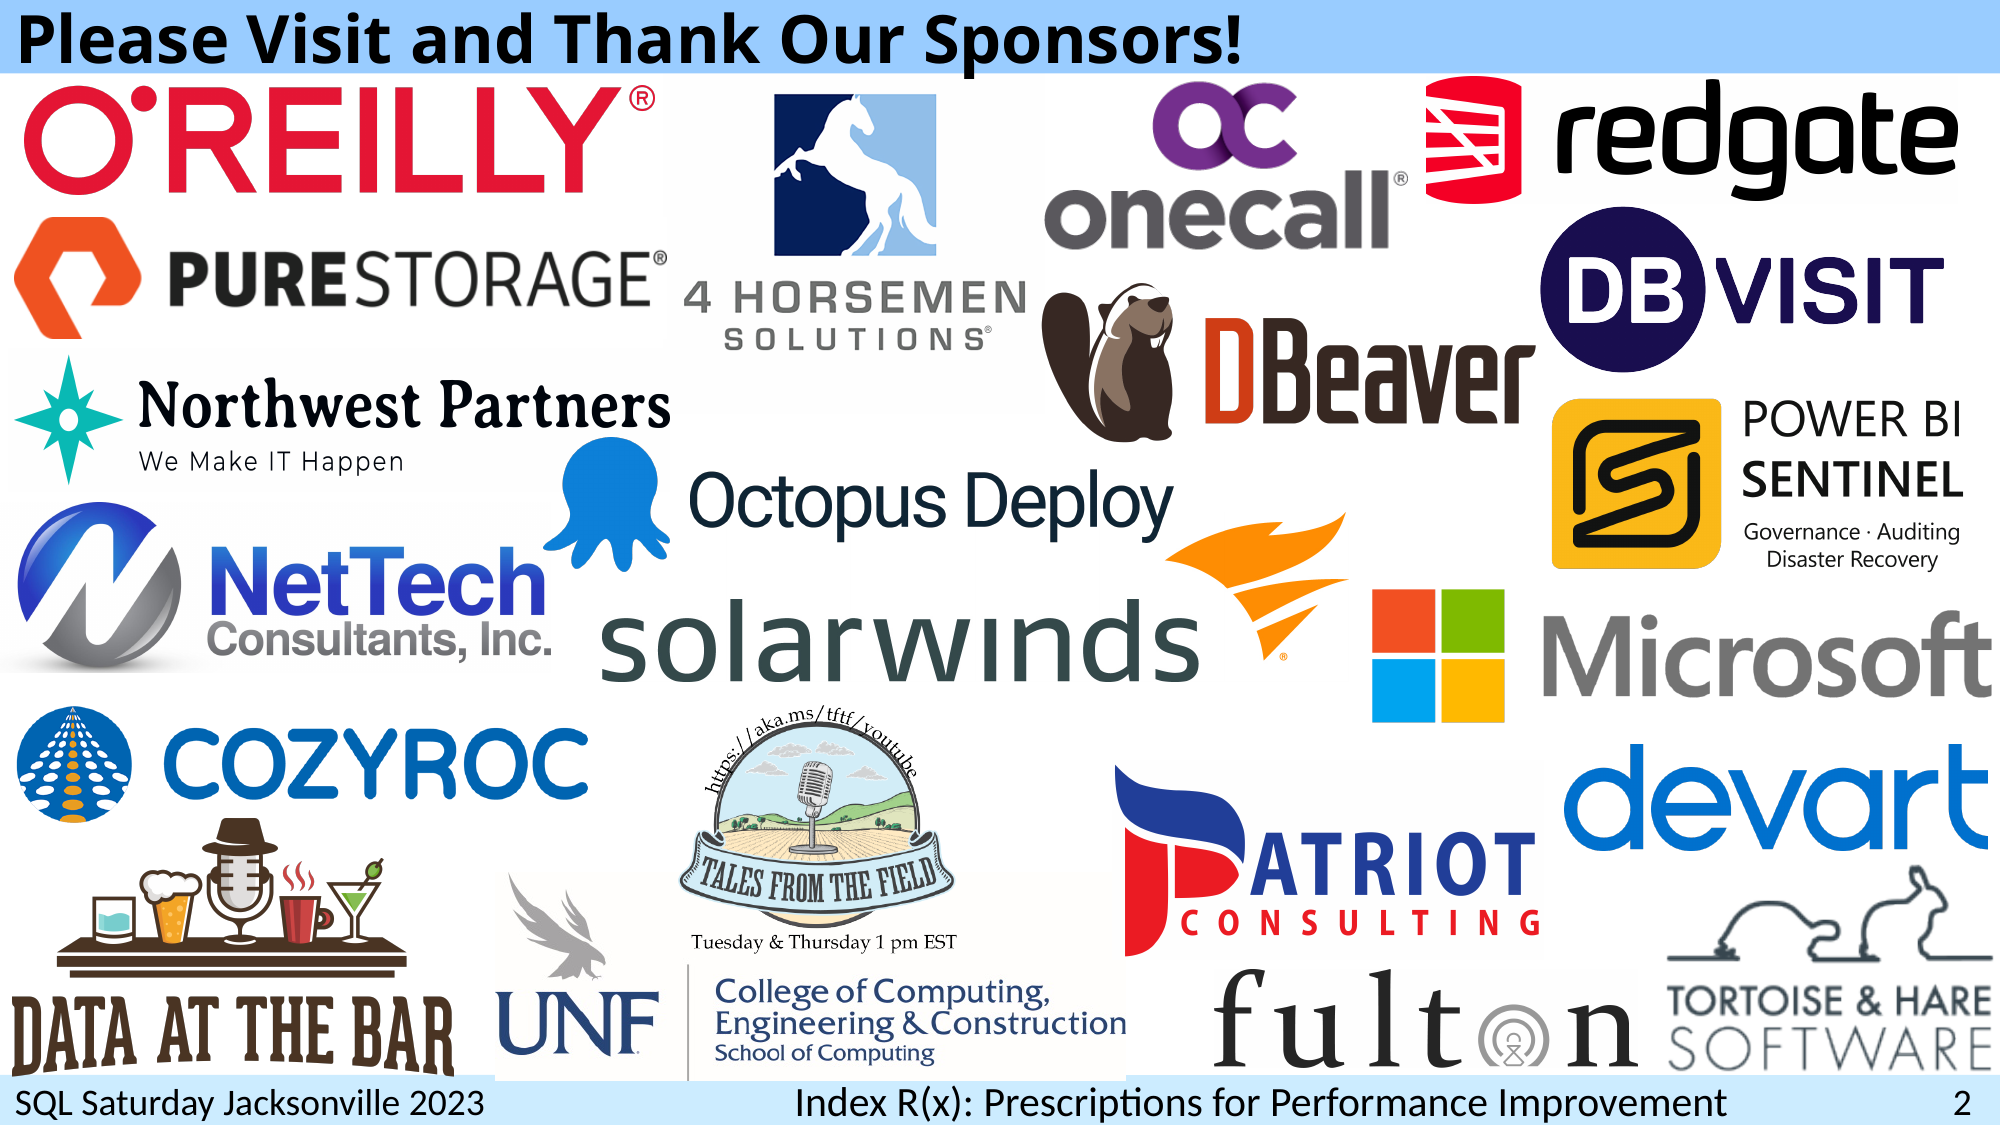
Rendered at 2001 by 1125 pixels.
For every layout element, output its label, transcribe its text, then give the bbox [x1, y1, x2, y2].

picture [6, 695, 596, 1077]
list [678, 704, 957, 954]
title Please Visit and Thank Our Sponsors! [0, 0, 2000, 74]
picture [1214, 969, 1638, 1068]
picture [0, 32, 2000, 851]
picture [1661, 863, 1998, 1074]
picture [495, 760, 1544, 1081]
picture [24, 85, 655, 195]
